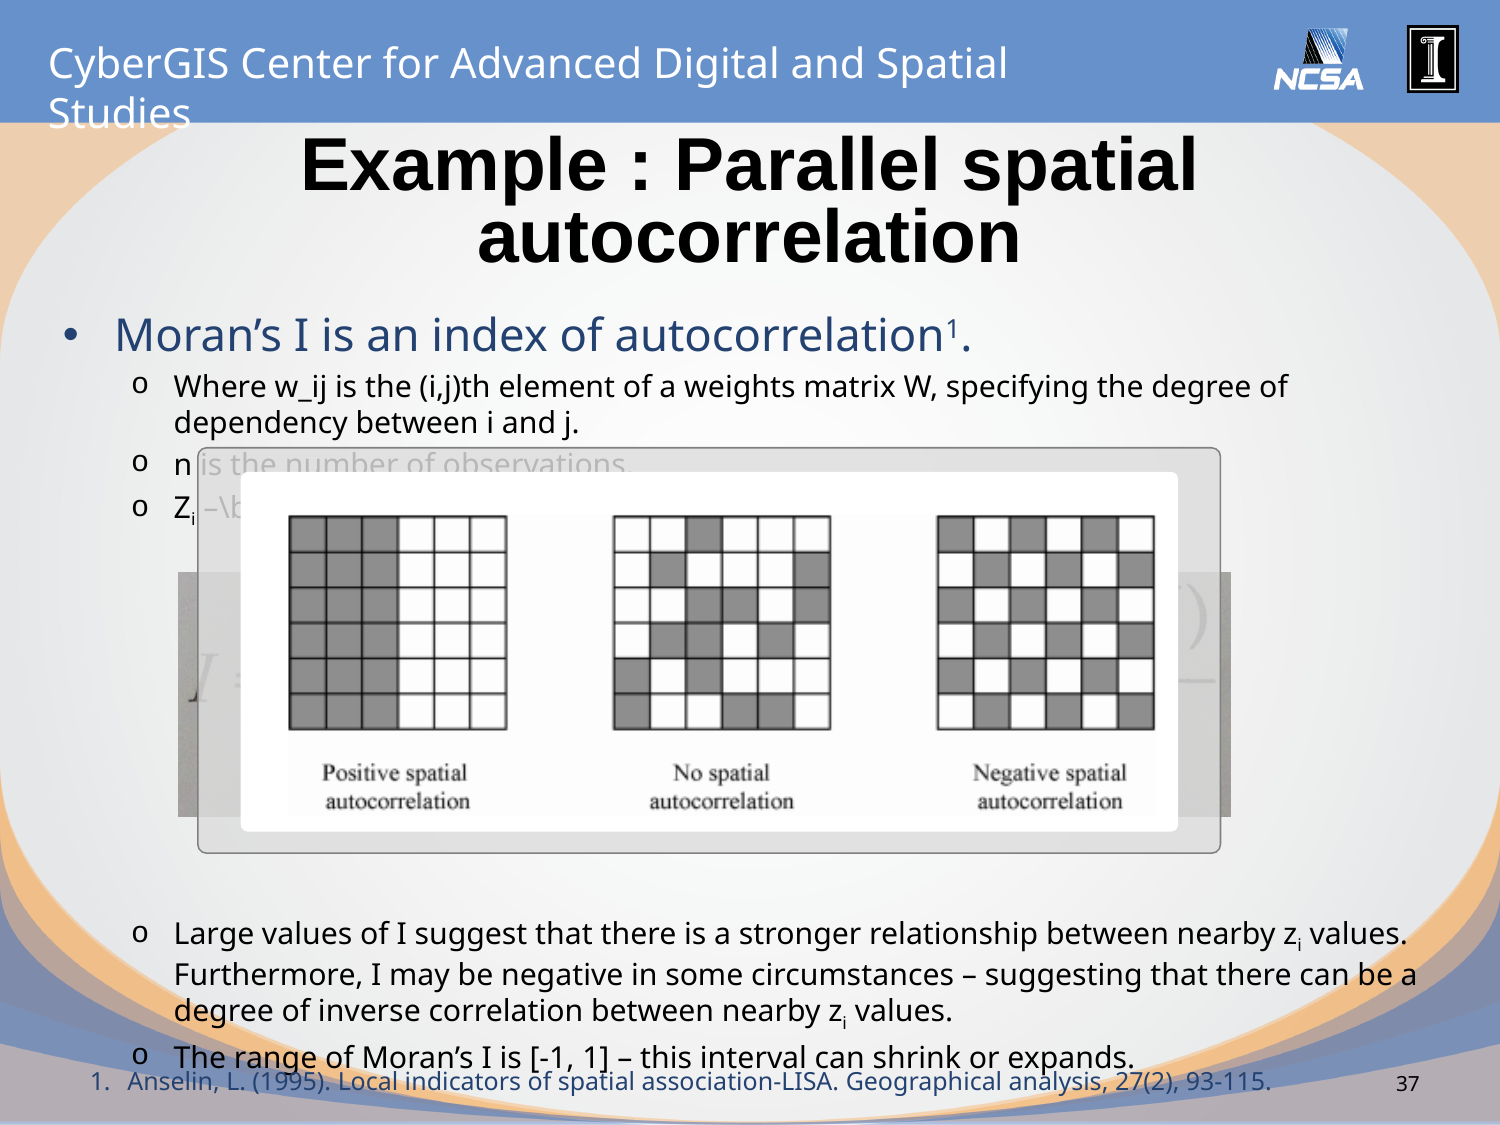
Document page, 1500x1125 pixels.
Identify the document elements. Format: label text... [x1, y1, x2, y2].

text_box Anselin, L. (1995). Local indicators of spatial association-LISA. Geographical analysis, 27(2), 93-115. [74, 1057, 1425, 1103]
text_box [197, 447, 1221, 854]
title Example : Parallel spatial autocorrelation [75, 174, 1425, 285]
picture [0, 0, 1500, 1125]
slide_number 37 [1391, 1042, 1478, 1103]
list Moran’s I is an index of autocorrelation1. Where w_ij is the (i,j)th element of a weights matrix W, specifying the degree of dependency between i and j. n is the number of observations. Zi –\bar Z indicates deviations from mean. Large values of I suggest that there is a stronger relationship between nearby zi values. Furthermore, I may be negative in some circumstances – suggesting that there can be a degree of inverse correlation between nearby zi values. The range of Moran’s I is [-1, 1] – this interval can shrink or expands. [47, 298, 1473, 1088]
